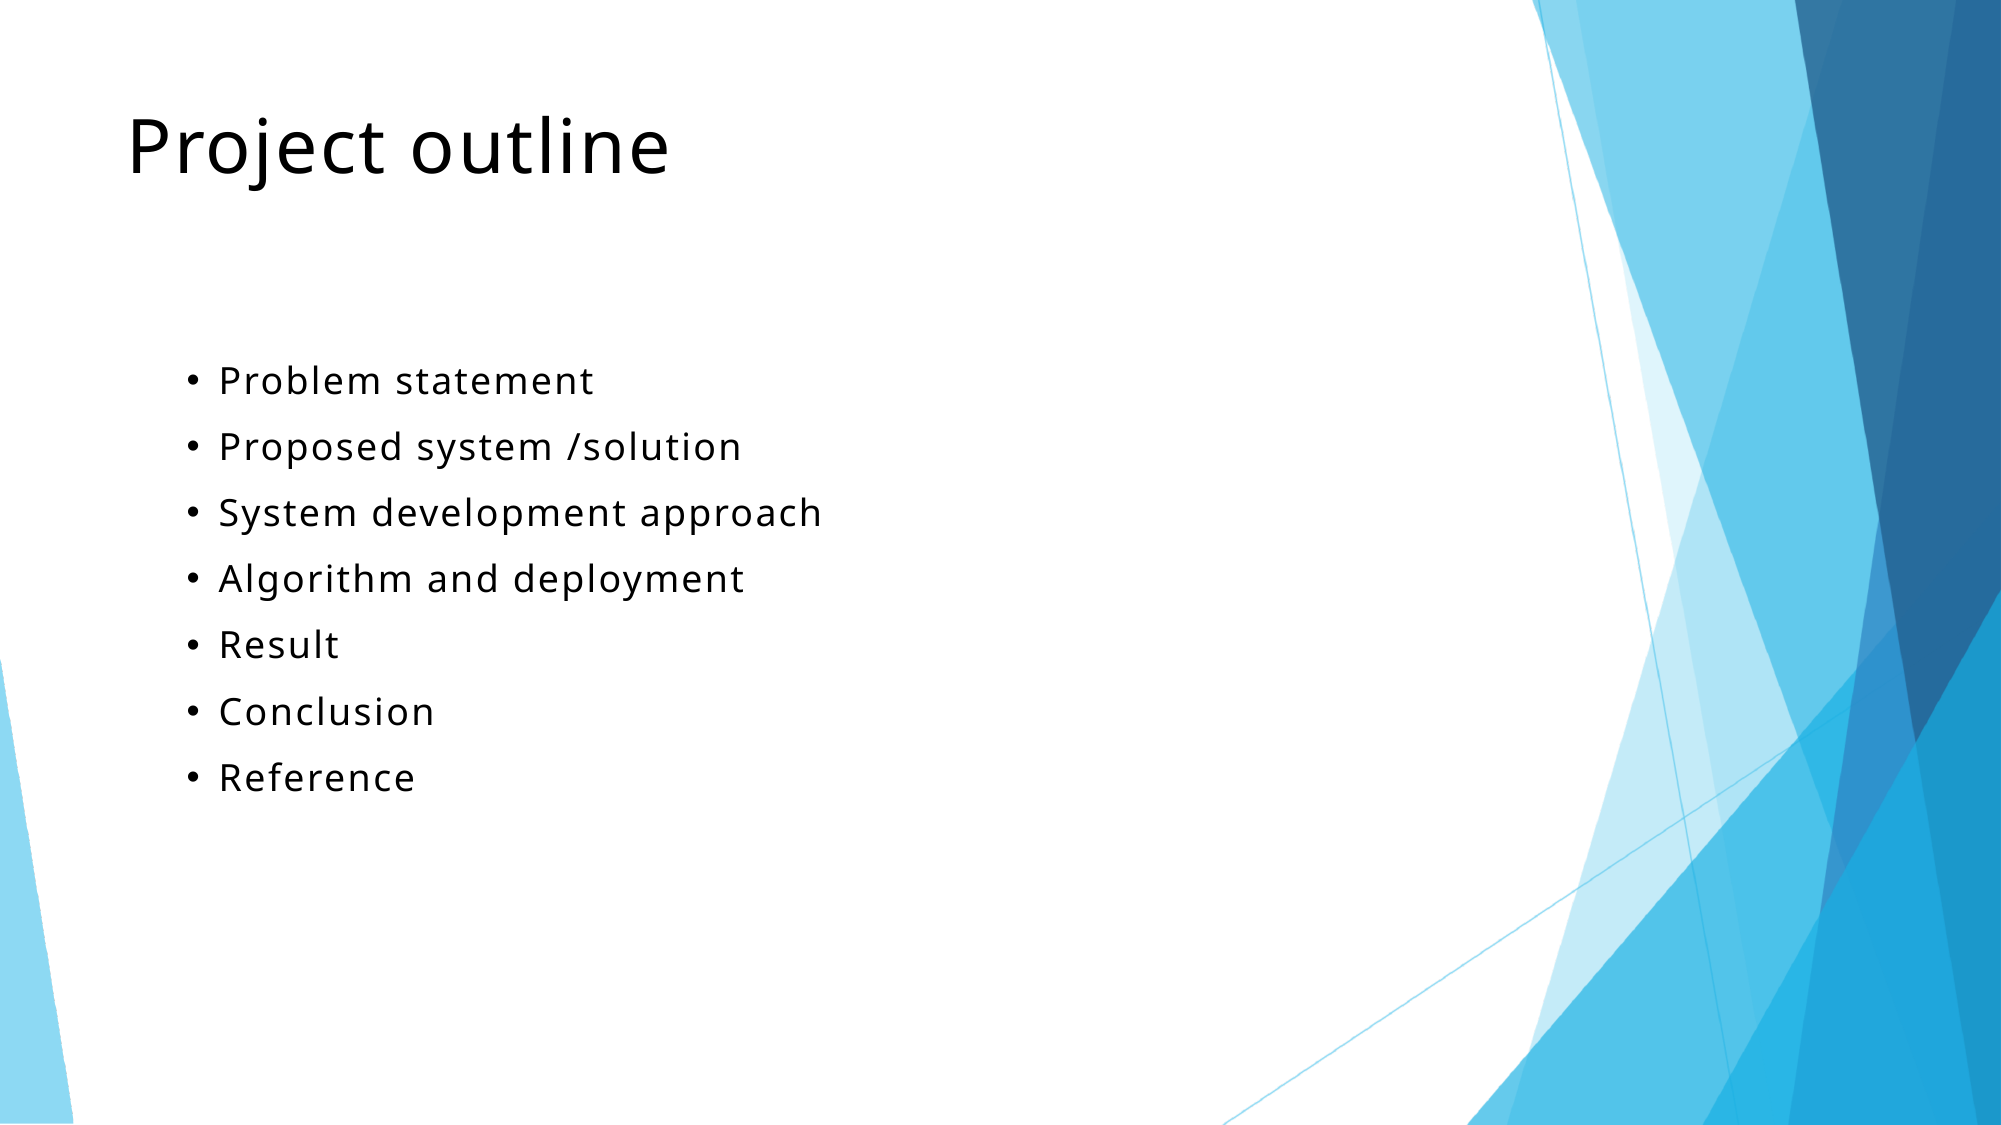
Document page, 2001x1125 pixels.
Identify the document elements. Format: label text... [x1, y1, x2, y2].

text_box Problem statement Proposed system /solution System development approach Algorithm and deployment Result Conclusion Reference [154, 335, 1127, 799]
text_box Project outline [126, 83, 732, 189]
text_box [0, 657, 74, 1125]
text_box [1208, 0, 2000, 1125]
